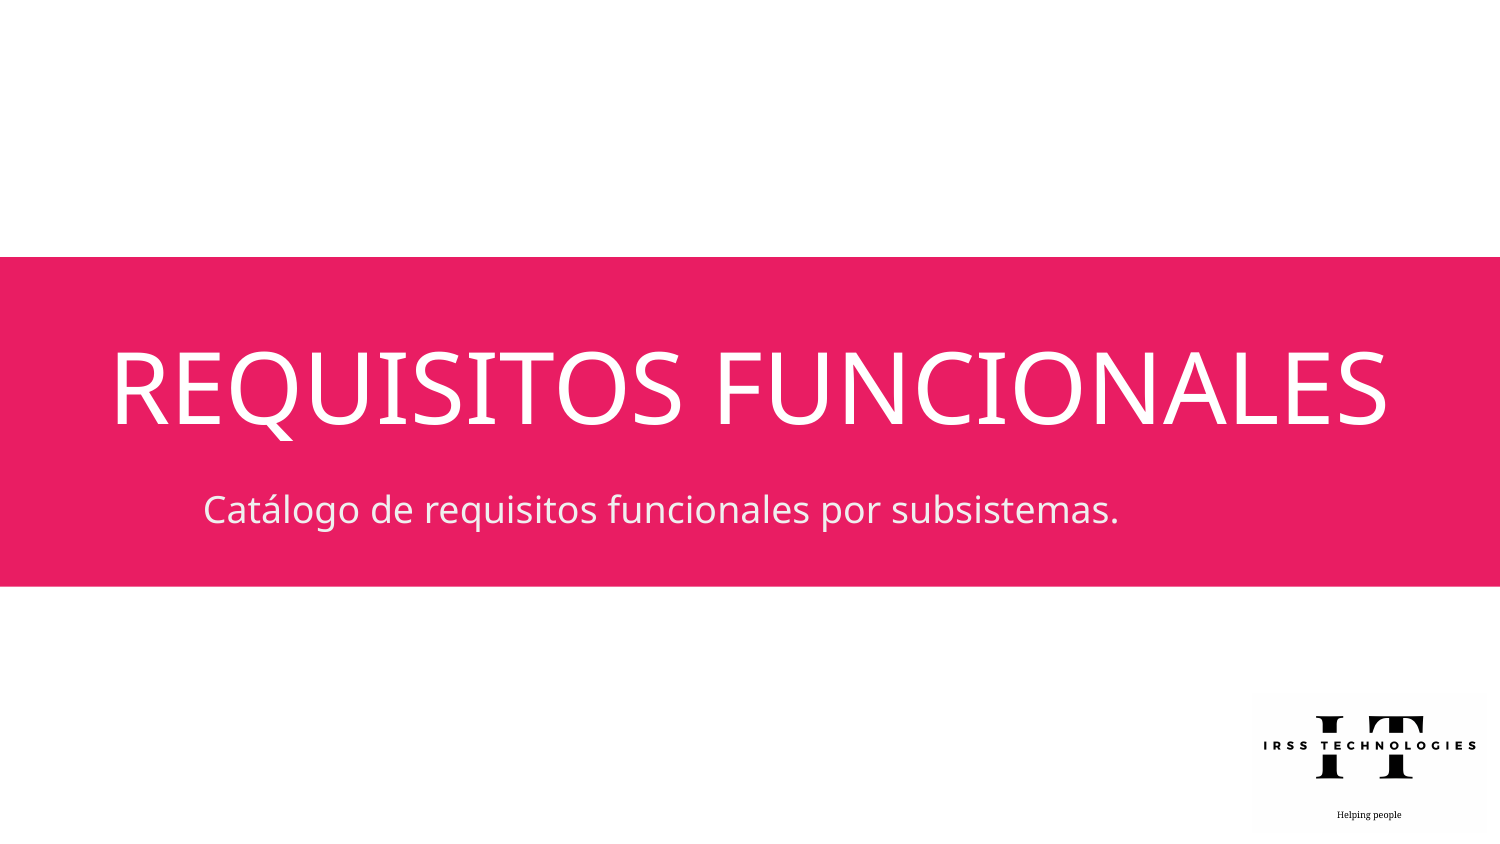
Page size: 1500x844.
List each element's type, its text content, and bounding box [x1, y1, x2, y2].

subtitle Catálogo de requisitos funcionales por subsistemas. [187, 464, 1500, 672]
title REQUISITOS FUNCIONALES [70, 260, 1430, 509]
picture [1251, 693, 1487, 833]
